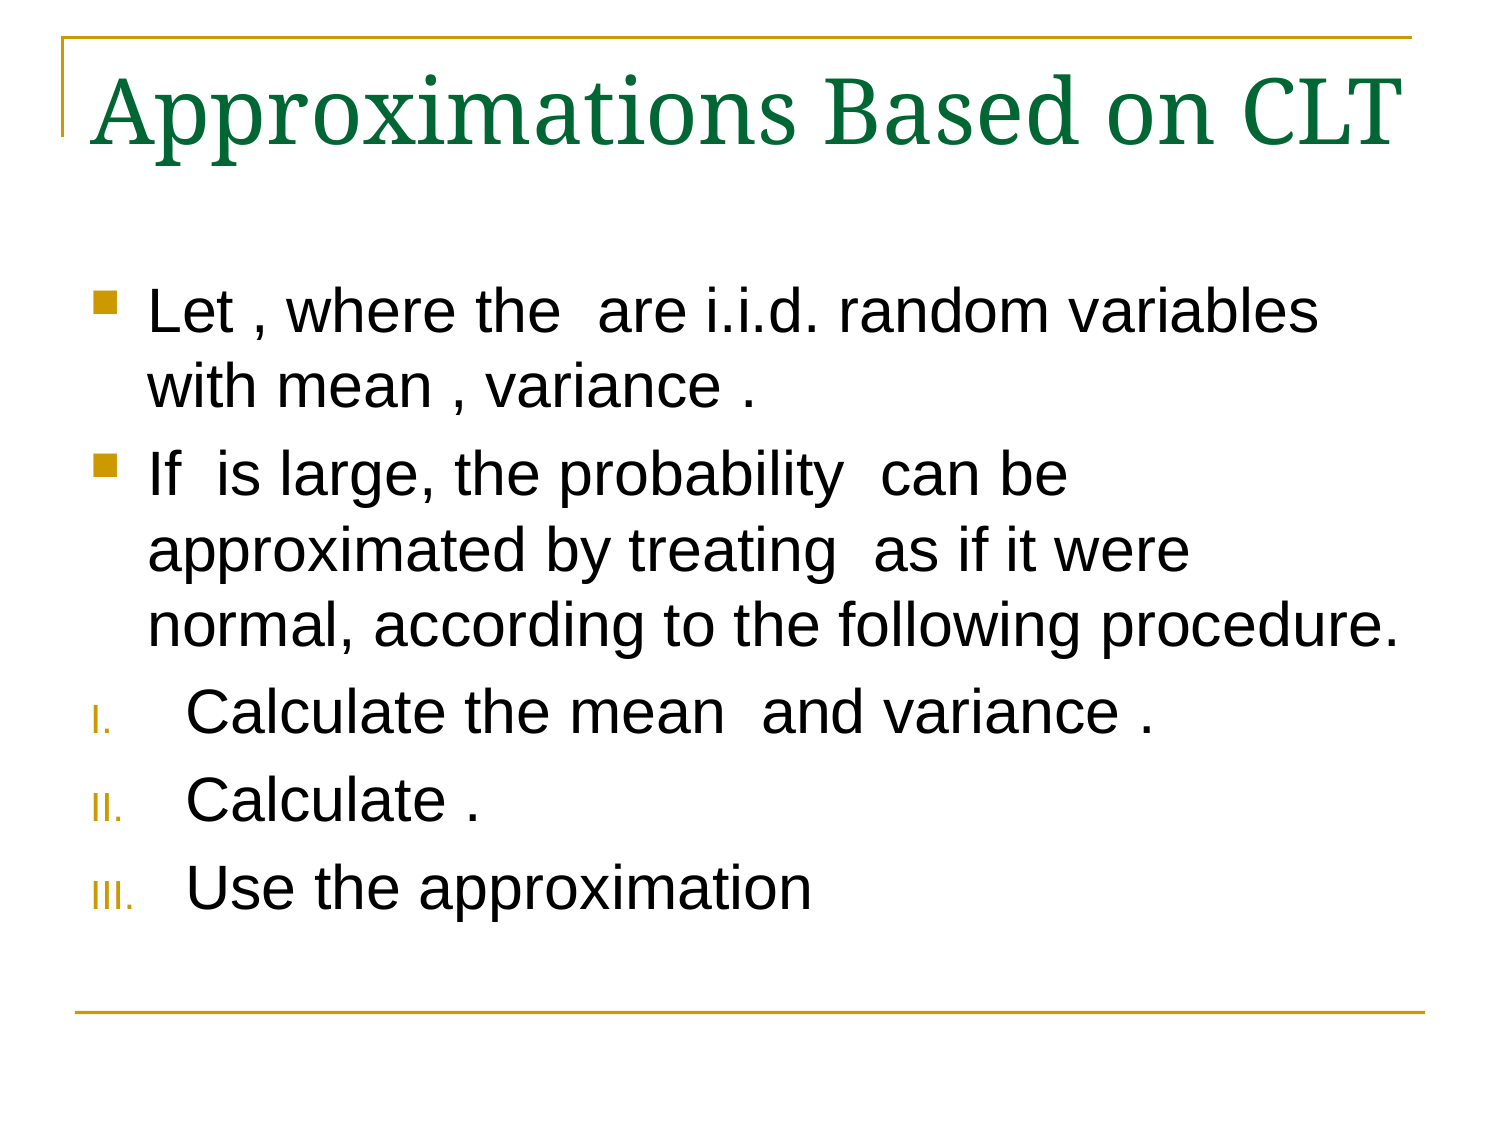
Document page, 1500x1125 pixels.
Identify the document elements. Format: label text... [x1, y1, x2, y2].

title Approximations Based on CLT [75, 45, 1425, 233]
